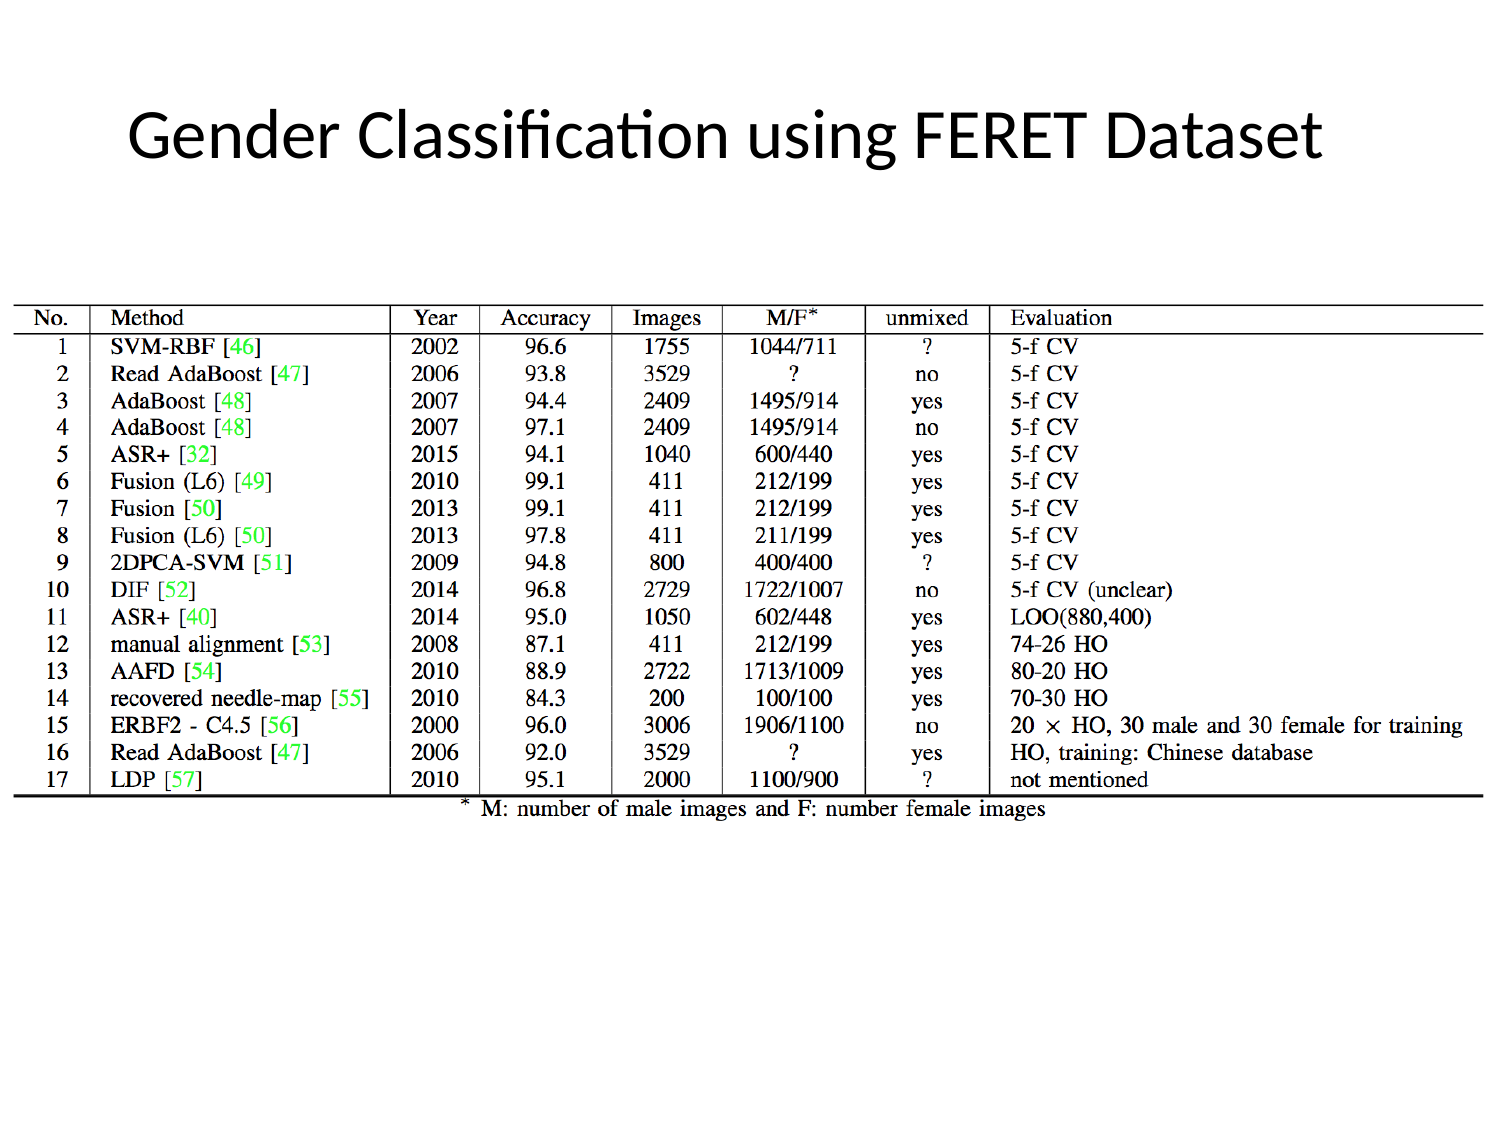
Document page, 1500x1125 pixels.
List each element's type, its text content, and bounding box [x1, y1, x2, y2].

text_box Gender Classification using FERET Dataset [112, 79, 1341, 180]
picture [0, 283, 1500, 842]
